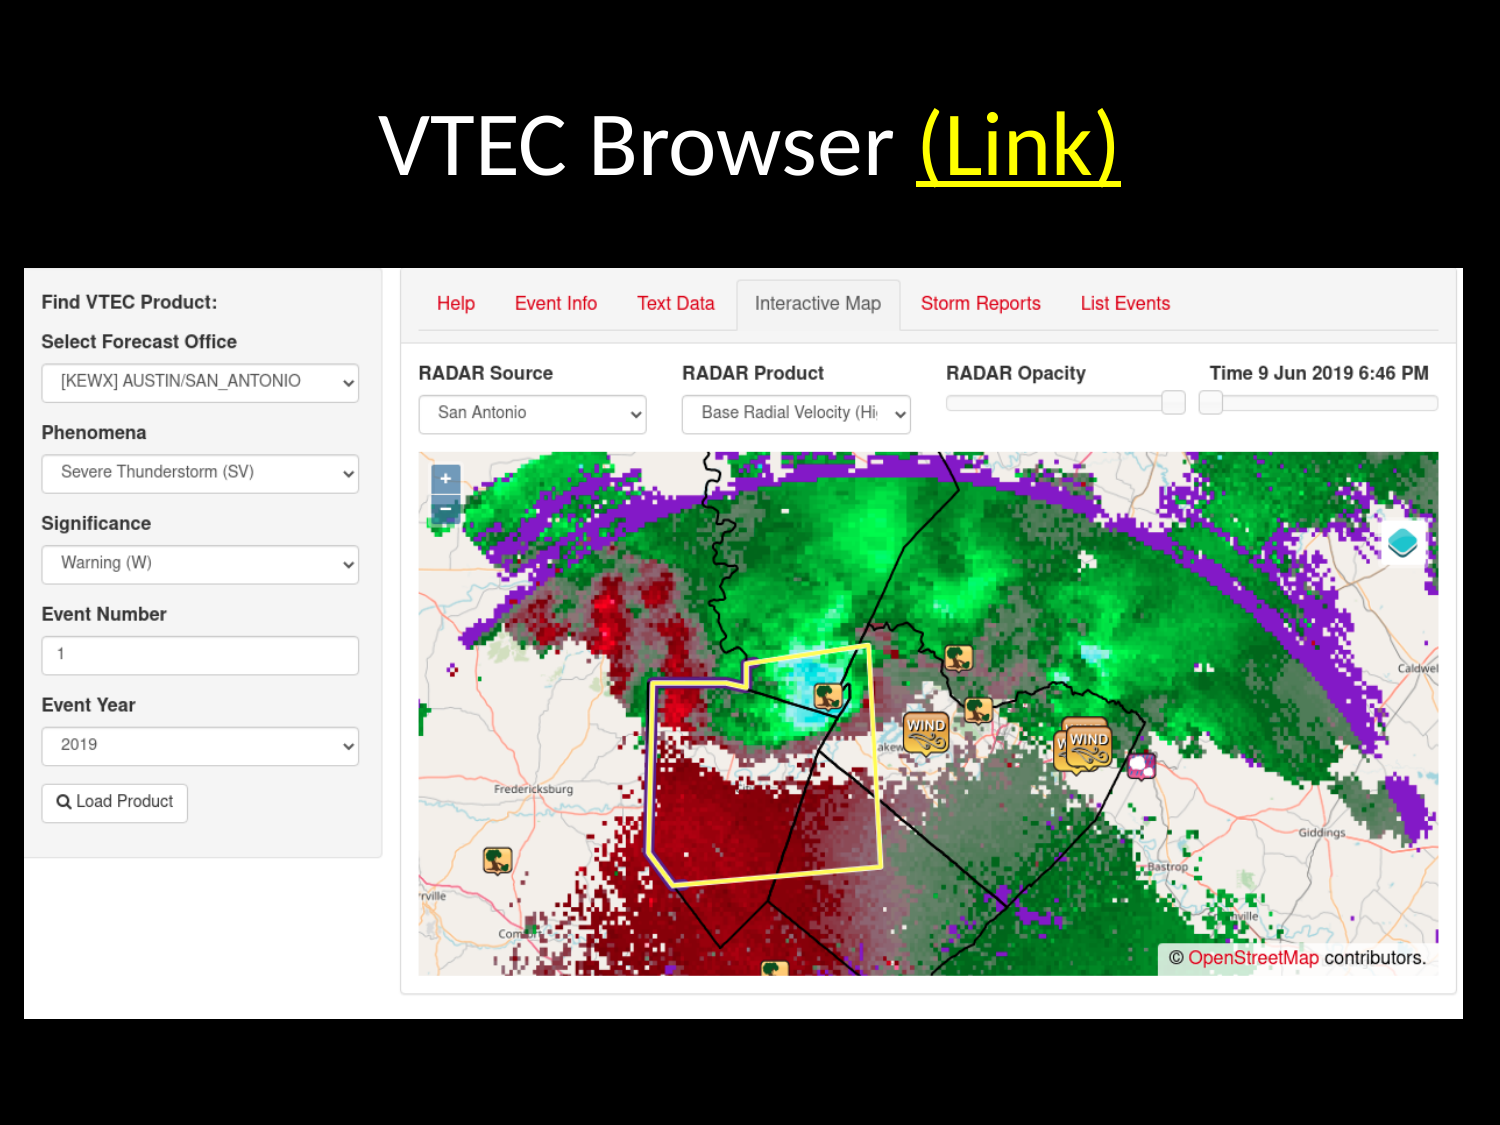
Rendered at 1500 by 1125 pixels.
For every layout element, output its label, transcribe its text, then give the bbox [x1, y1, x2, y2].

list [24, 267, 1463, 1019]
title VTEC Browser (Link) [75, 45, 1425, 233]
